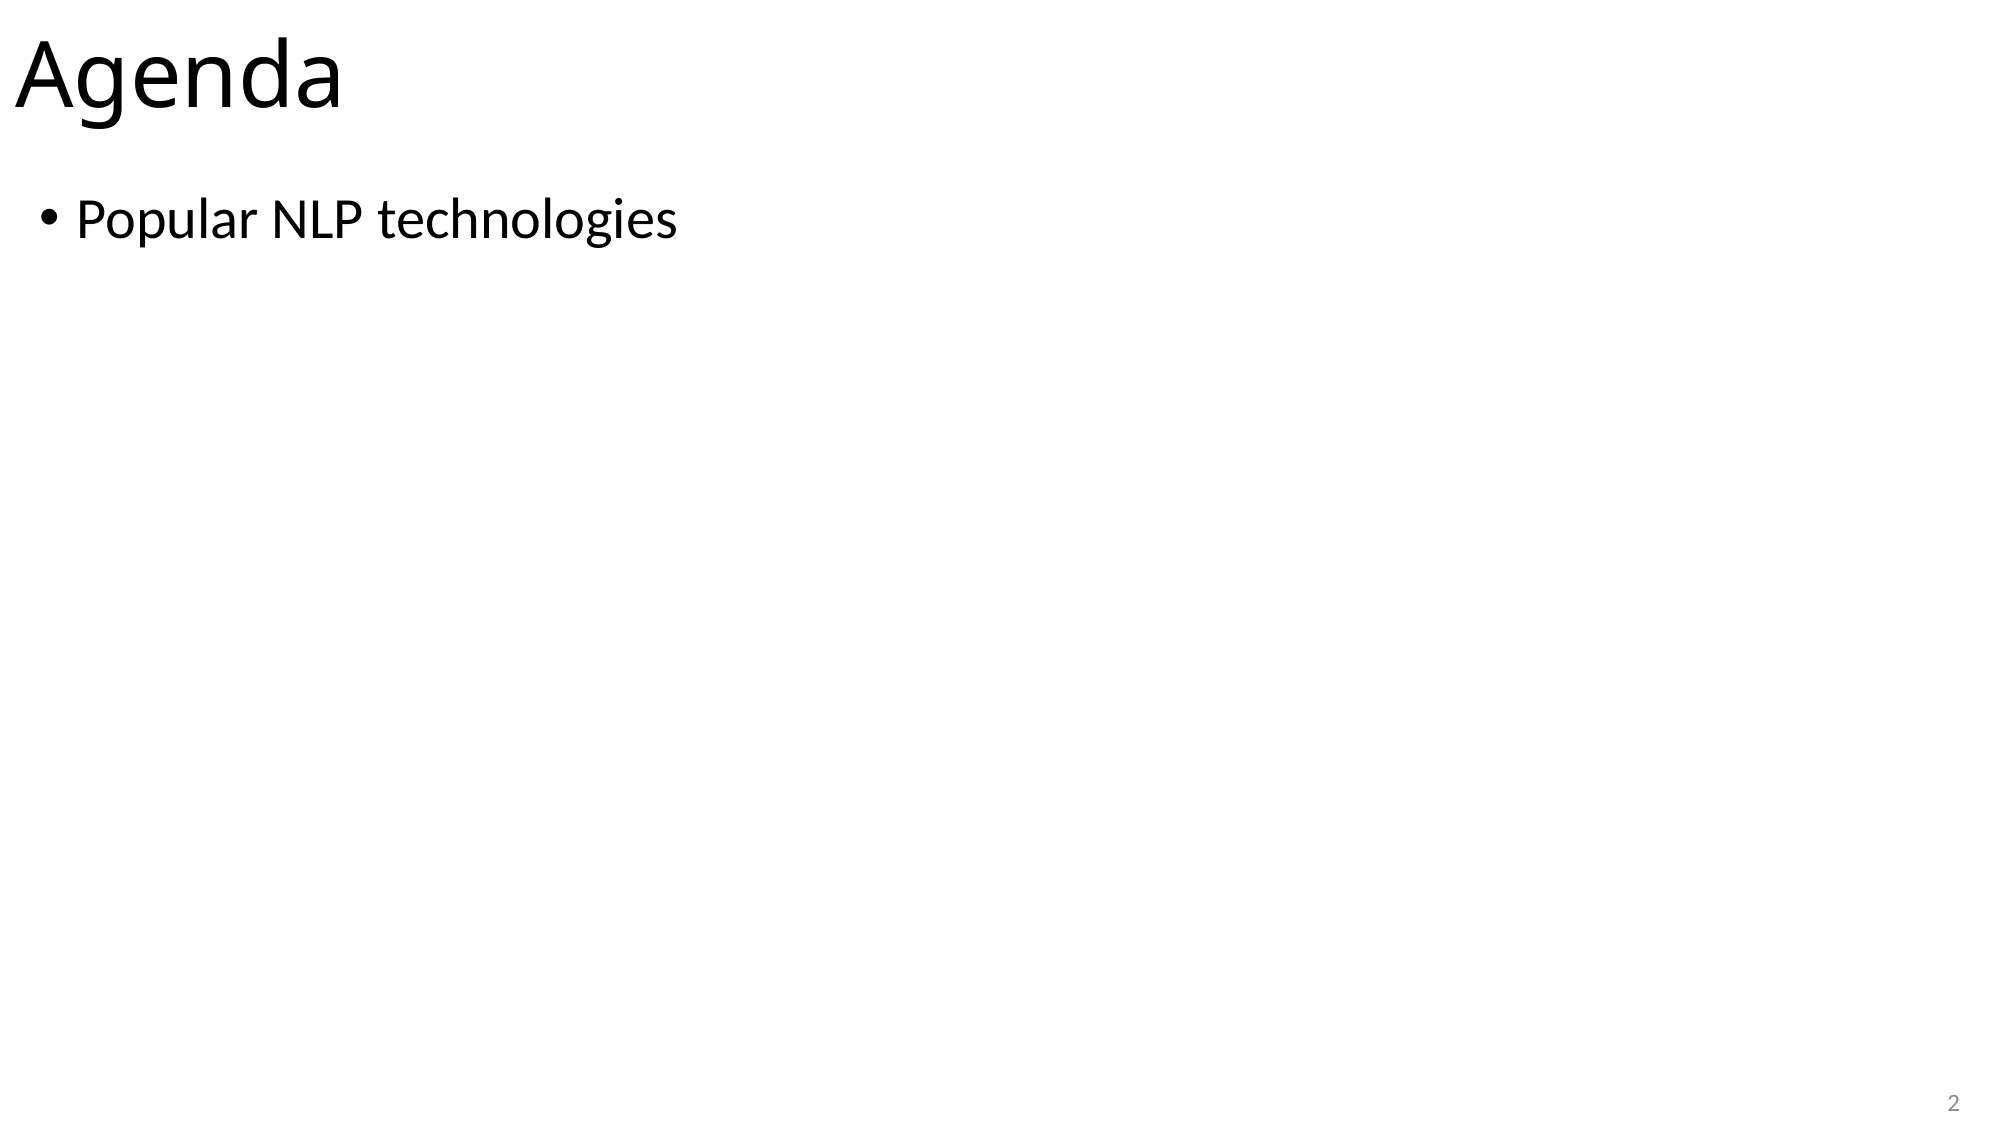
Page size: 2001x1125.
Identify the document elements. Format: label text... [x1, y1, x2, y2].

slide_number 2 [1412, 1071, 1975, 1125]
title Agenda [0, 0, 2000, 157]
list Popular NLP technologies [24, 181, 1975, 1033]
